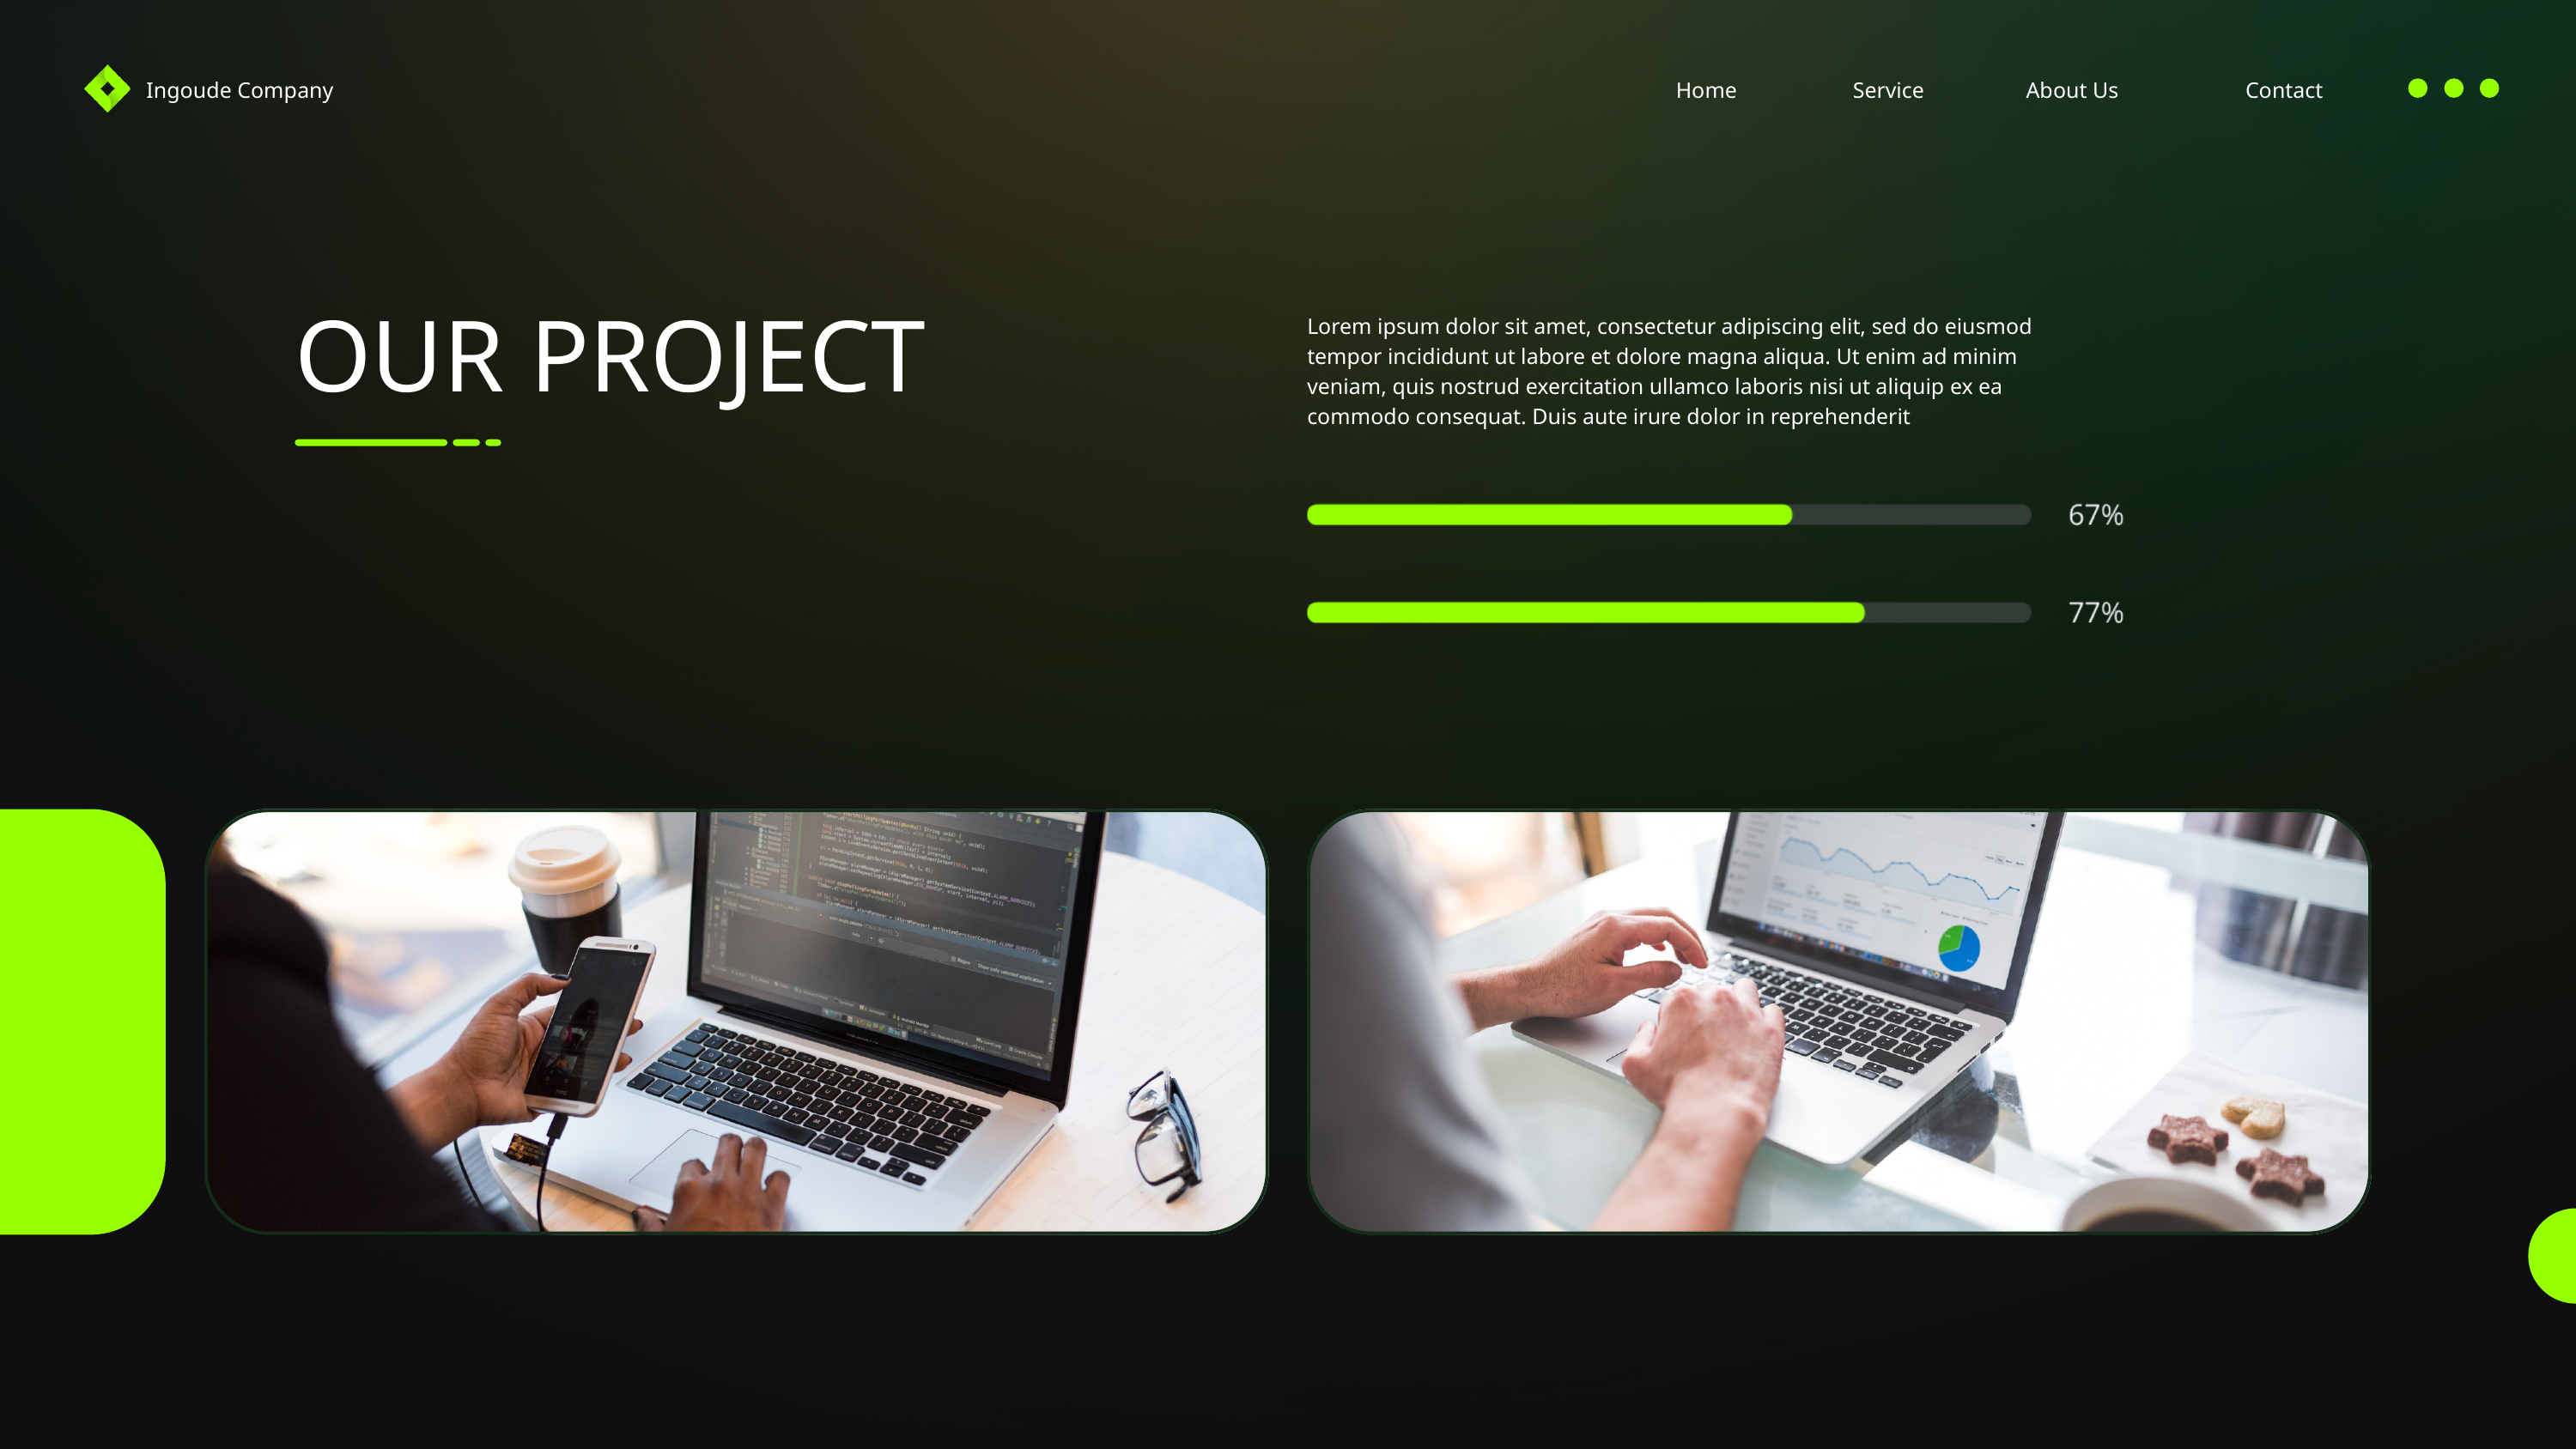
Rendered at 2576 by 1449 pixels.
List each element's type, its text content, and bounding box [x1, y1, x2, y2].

text_box Contact [2245, 72, 2384, 103]
text_box [0, 0, 2576, 1449]
text_box Service [1852, 72, 1957, 103]
text_box About Us [2026, 72, 2176, 103]
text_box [1307, 809, 2372, 1235]
text_box Home [1675, 72, 1790, 103]
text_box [295, 439, 448, 446]
text_box Ingoude Company [146, 72, 384, 103]
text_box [2408, 78, 2428, 99]
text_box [453, 439, 481, 446]
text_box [204, 809, 1269, 1235]
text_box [0, 809, 167, 1235]
picture [1224, 415, 2207, 712]
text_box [2528, 1208, 2576, 1304]
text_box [484, 439, 501, 446]
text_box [2479, 78, 2500, 99]
text_box [84, 64, 131, 112]
text_box Lorem ipsum dolor sit amet, consectetur adipiscing elit, sed do eiusmod tempor incididunt ut labore et dolore magna aliqua. Ut enim ad minim veniam, quis nostrud exercitation ullamco laboris nisi ut aliquip ex ea commodo consequat. Duis aute irure dolor in reprehenderit [1307, 308, 2101, 415]
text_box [2444, 78, 2464, 99]
text_box OUR PROJECT [295, 273, 1035, 412]
